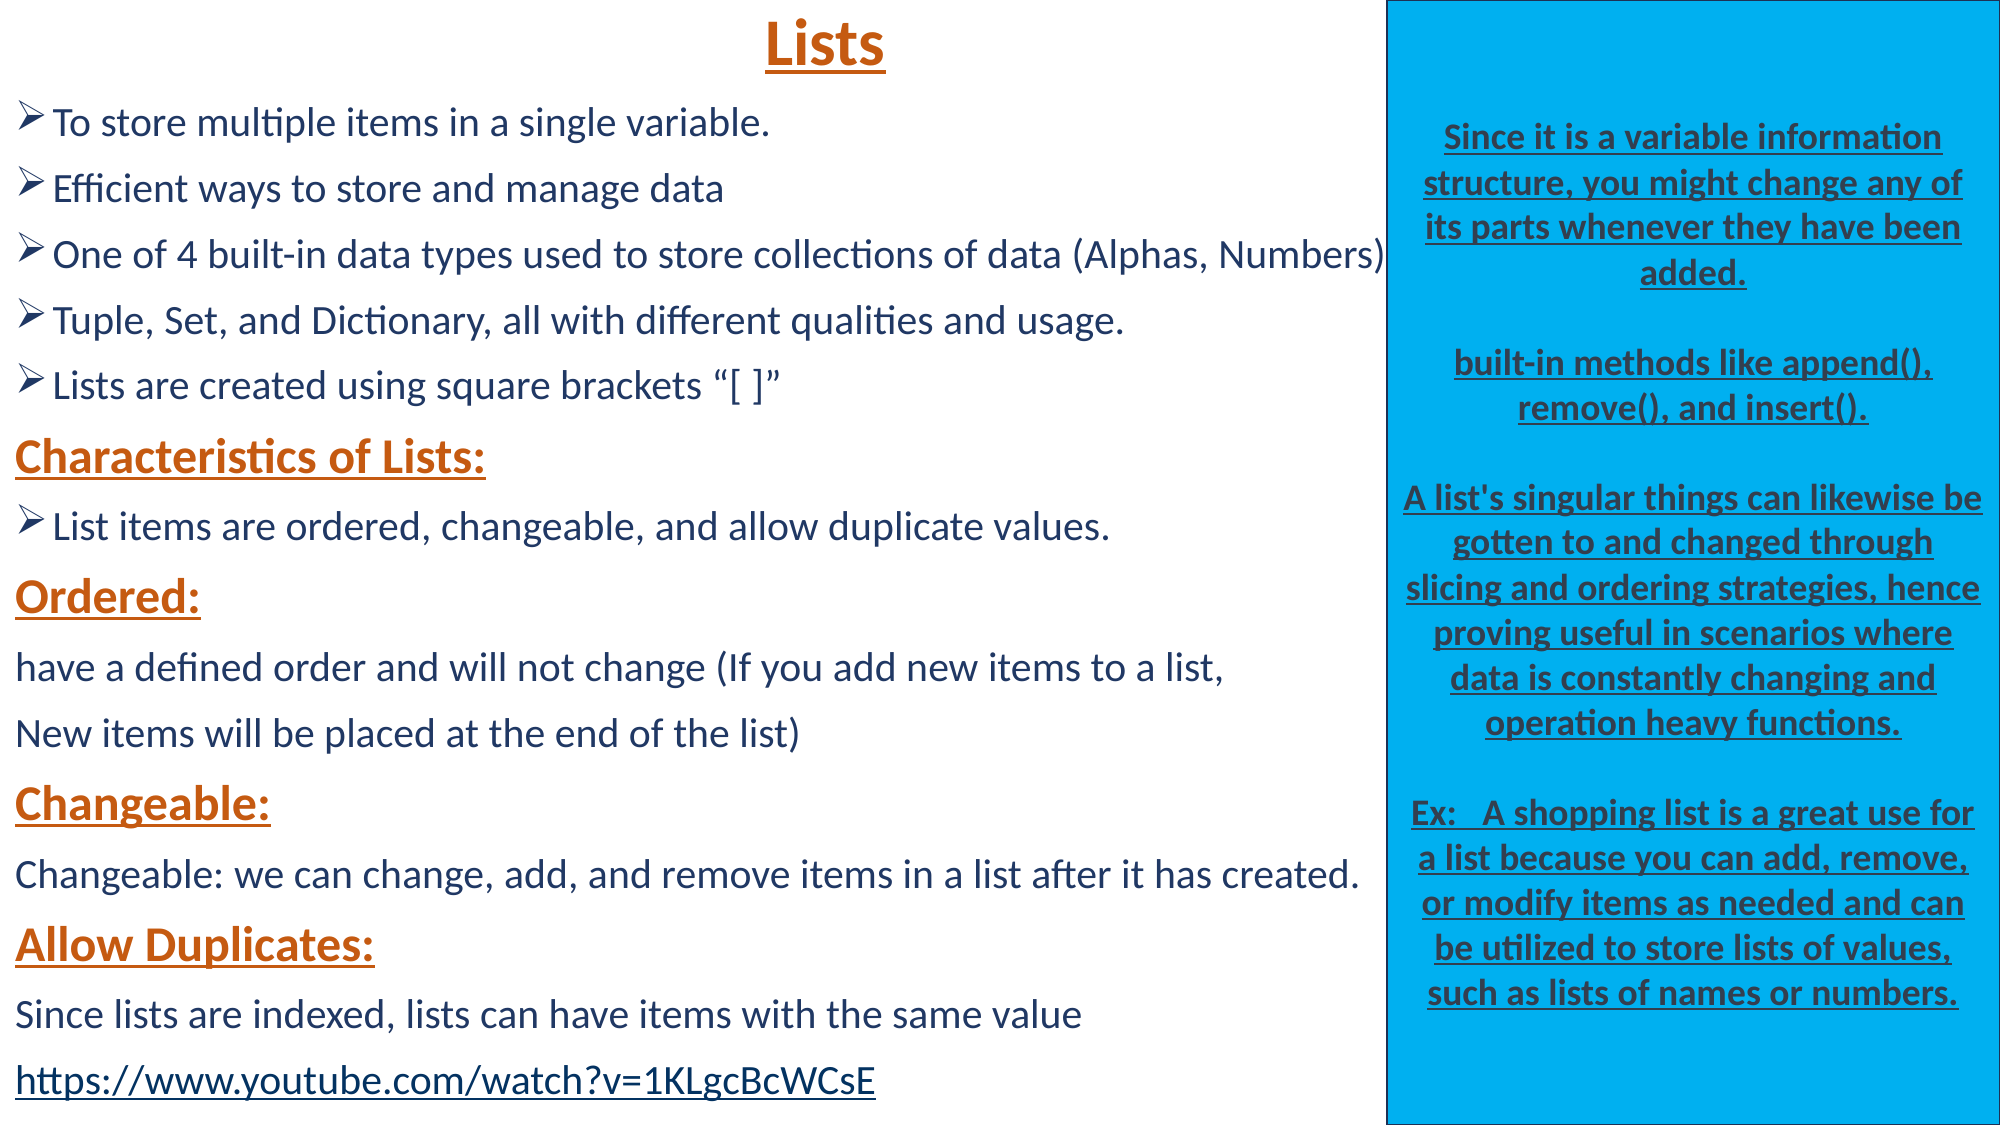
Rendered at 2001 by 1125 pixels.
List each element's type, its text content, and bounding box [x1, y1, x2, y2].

text_box Since it is a variable information structure, you might change any of its parts whenever they have been added. built-in methods like append(), remove(), and insert(). A list's singular things can likewise be gotten to and changed through slicing and ordering strategies, hence proving useful in scenarios where data is constantly changing and operation heavy functions. Ex: A shopping list is a great use for a list because you can add, remove, or modify items as needed and can be utilized to store lists of values, such as lists of names or numbers. [1386, 0, 2000, 1125]
list Lists To store multiple items in a single variable. Efficient ways to store and manage data One of 4 built-in data types used to store collections of data (Alphas, Numbers) Tuple, Set, and Dictionary, all with different qualities and usage. Lists are created using square brackets “[ ]” Characteristics of Lists: List items are ordered, changeable, and allow duplicate values. Ordered: have a defined order and will not change (If you add new items to a list, New items will be placed at the end of the list) Changeable: Changeable: we can change, add, and remove items in a list after it has created. Allow Duplicates: Since lists are indexed, lists can have items with the same value https://www.youtube.com/watch?v=1KLgcBcWCsE [0, 0, 1386, 1125]
